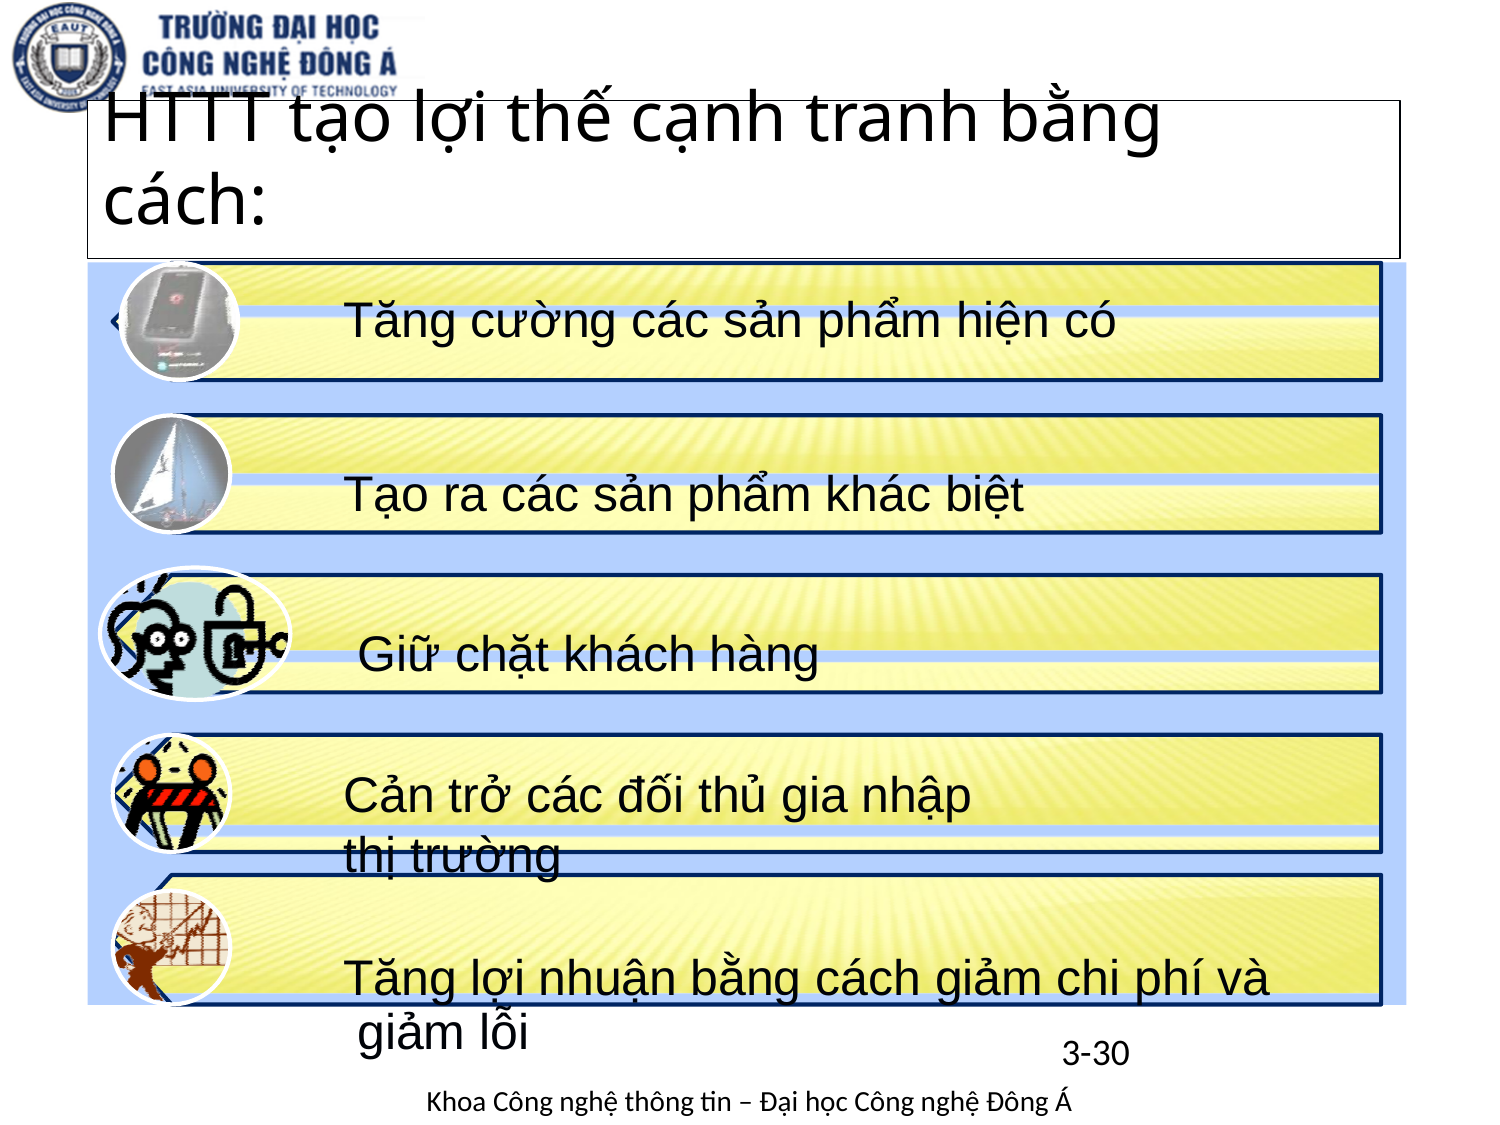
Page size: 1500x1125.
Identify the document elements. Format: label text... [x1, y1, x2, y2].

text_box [86, 99, 1401, 1007]
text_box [0, 0, 1407, 1017]
slide_number 3-30 [1059, 1042, 1397, 1125]
text_box Tăng cường các sản phẩm hiện có Tạo ra các sản phẩm khác biệt Giữ chặt khách hàng Cản trở các đối thủ gia nhập thị trường Tăng lợi nhuận bằng cách giảm chi phí và giảm lỗi [341, 1017, 1277, 1060]
